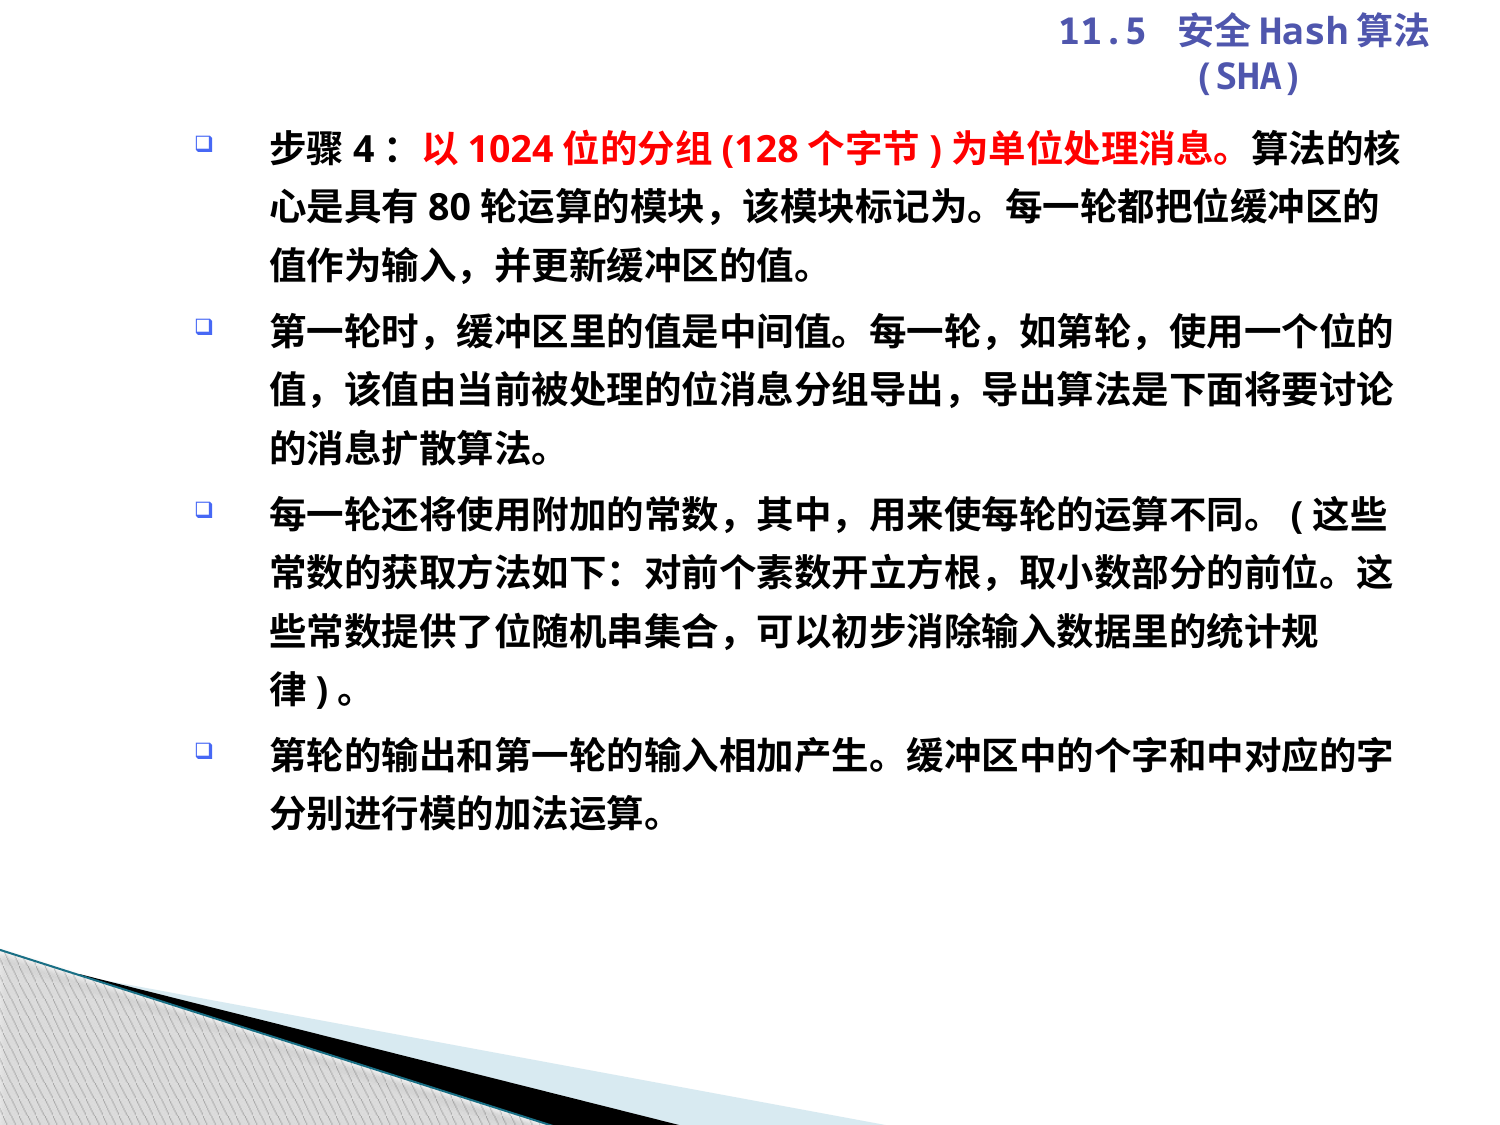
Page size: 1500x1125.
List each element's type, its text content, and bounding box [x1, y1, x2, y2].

text_box 11.5 安全Hash算法(SHA) [998, 0, 1499, 104]
